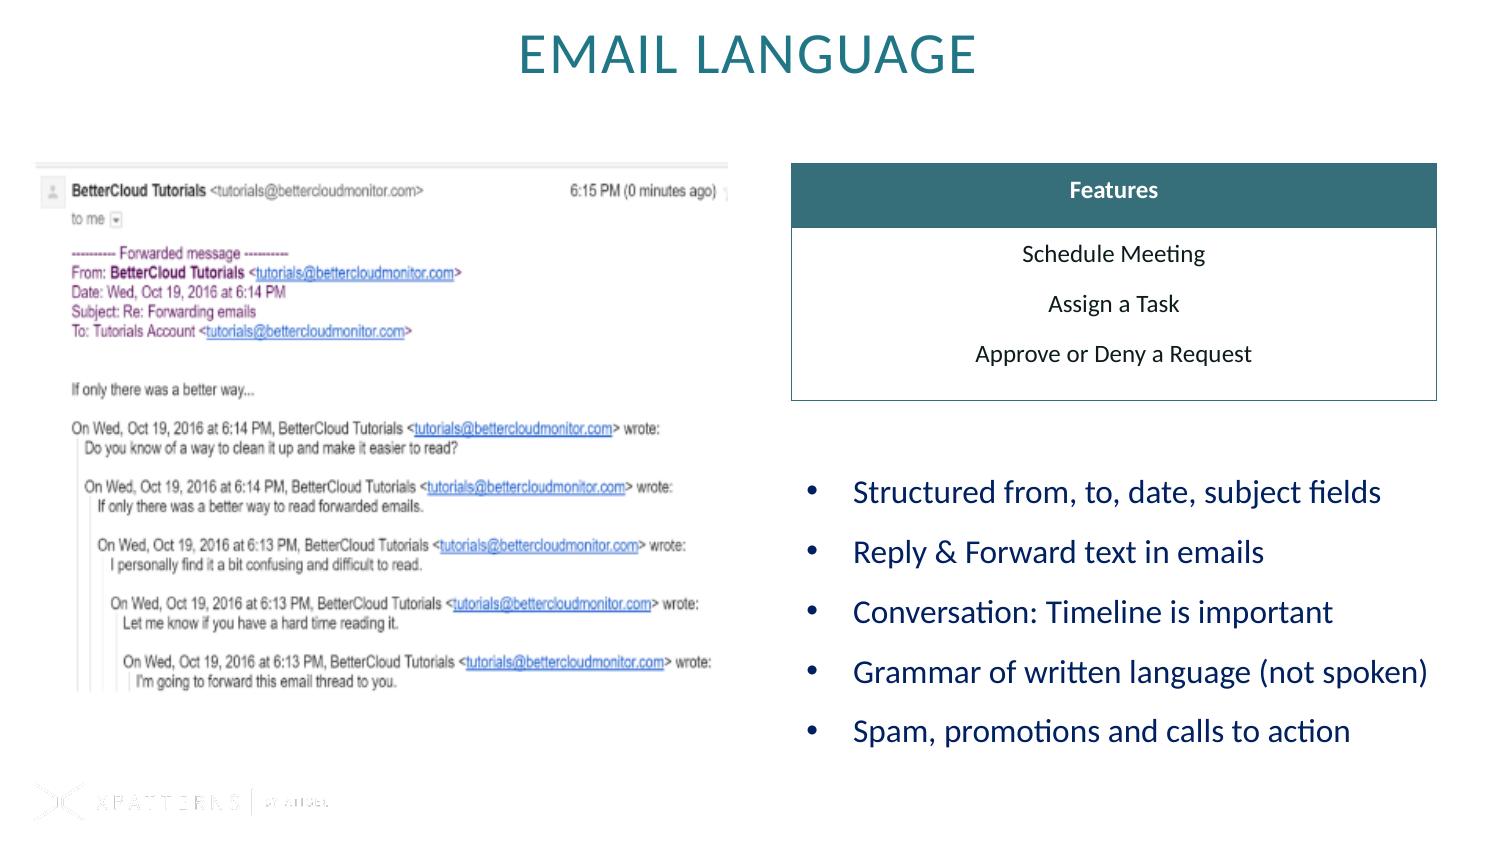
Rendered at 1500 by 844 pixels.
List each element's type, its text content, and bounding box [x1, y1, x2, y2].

picture [30, 162, 728, 711]
table_header Features [792, 164, 1436, 226]
text_box Structured from, to, date, subject fields Reply & Forward text in emails Conversation: Timeline is important Grammar of written language (not spoken) Spam, promotions and calls to action [791, 442, 1470, 757]
table_cell Schedule Meeting Assign a Task Approve or Deny a Request [792, 228, 1436, 400]
text_box EMAIL LANGUAGE [208, 0, 1288, 122]
